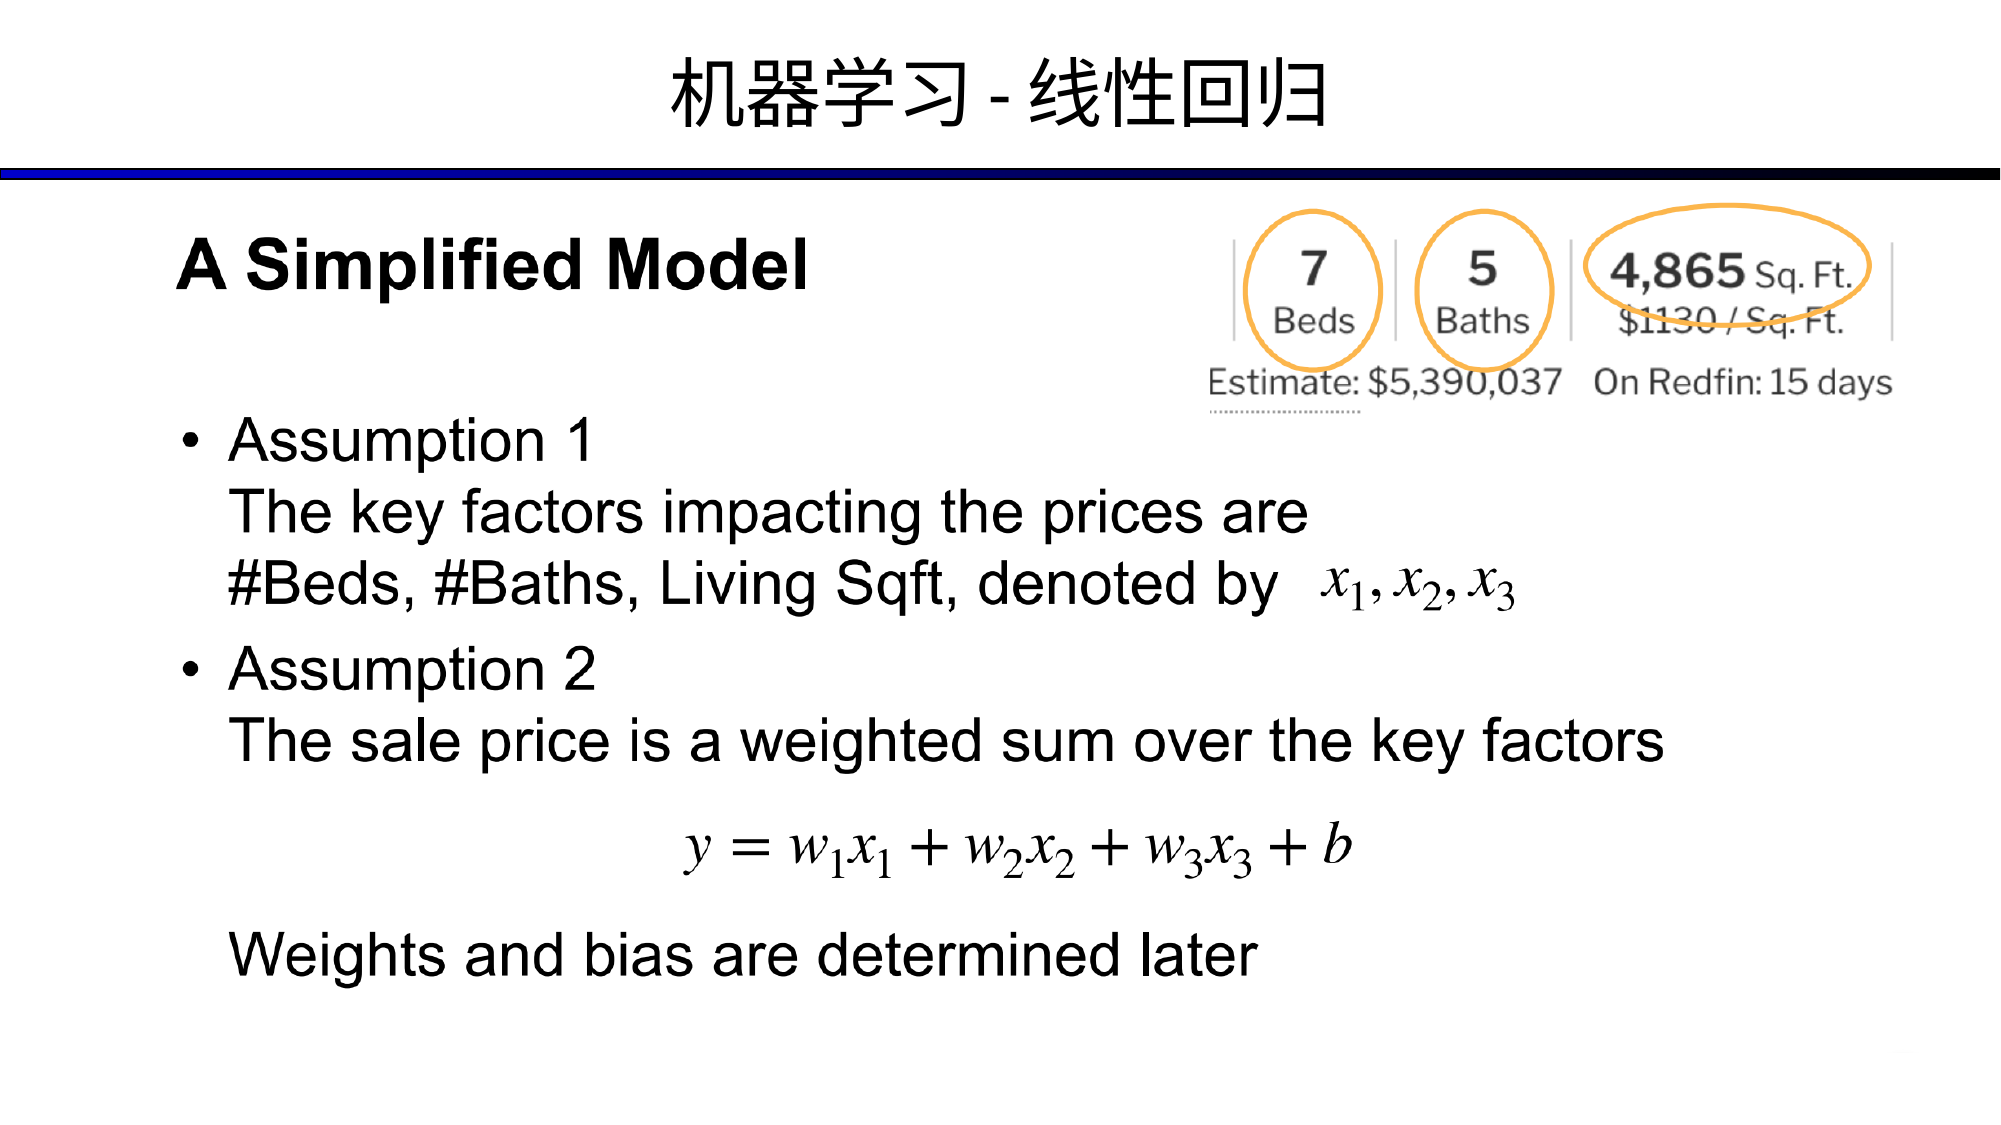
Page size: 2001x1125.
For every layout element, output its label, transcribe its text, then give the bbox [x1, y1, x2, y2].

picture [137, 198, 1923, 1053]
title 机器学习-线性回归 [324, 37, 1676, 145]
